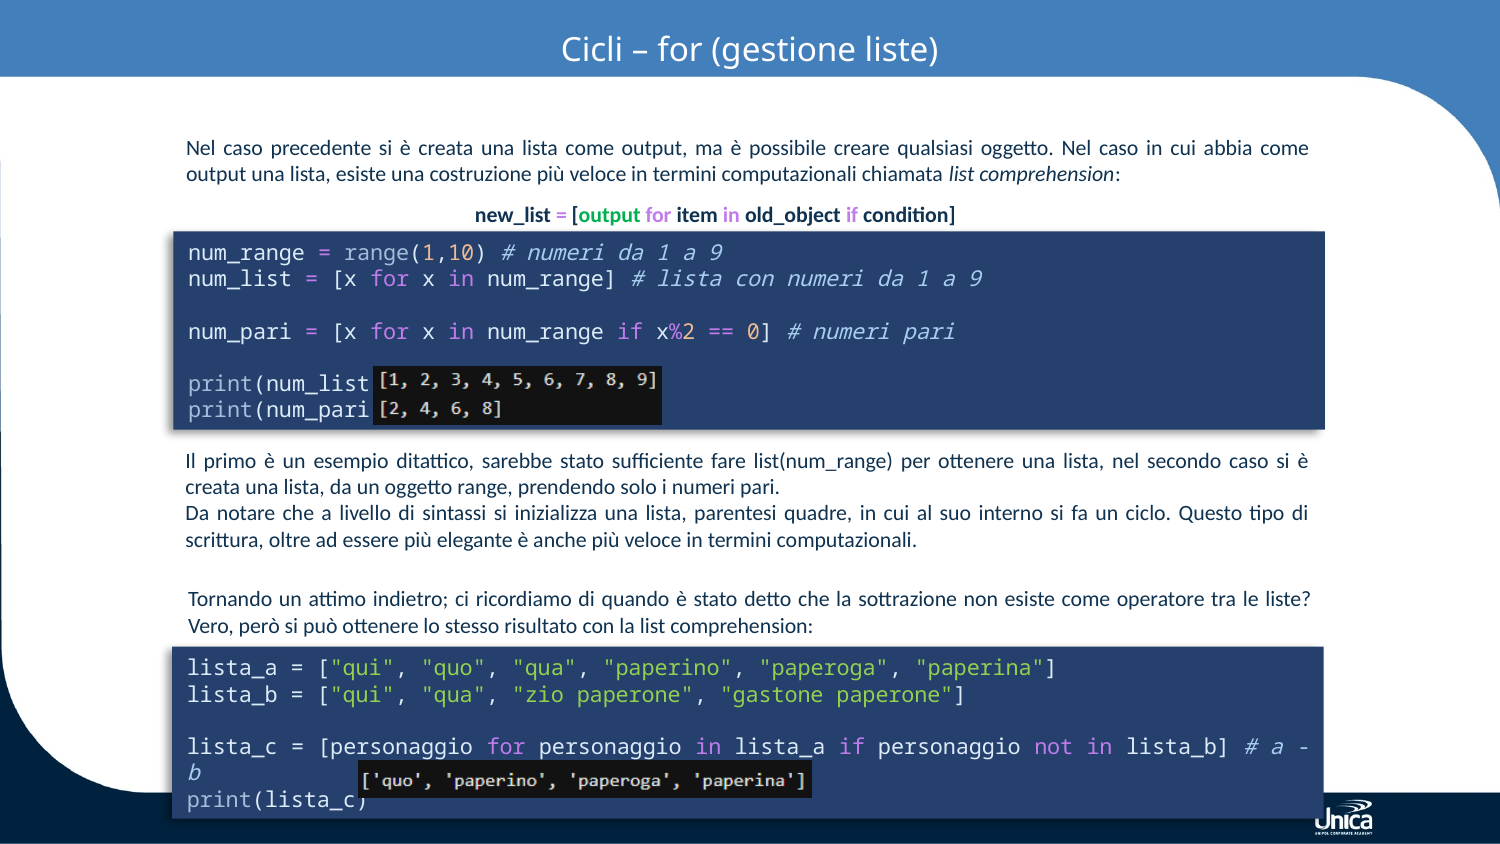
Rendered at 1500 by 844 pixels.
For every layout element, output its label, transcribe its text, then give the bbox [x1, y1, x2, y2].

text_box lista_a = ["qui", "quo", "qua", "paperino", "paperoga", "paperina"] lista_b = ["qui", "qua", "zio paperone", "gastone paperone"] lista_c = [personaggio for personaggio in lista_a if personaggio not in lista_b] # a - b print(lista_c) [172, 646, 1324, 819]
text_box Il primo è un esempio ditattico, sarebbe stato sufficiente fare list(num_range) per ottenere una lista, nel secondo caso si è creata una lista, da un oggetto range, prendendo solo i numeri pari. Da notare che a livello di sintassi si inizializza una lista, parentesi quadre, in cui al suo interno si fa un ciclo. Questo tipo di scrittura, oltre ad essere più elegante è anche più veloce in termini computazionali. [170, 439, 1325, 559]
text_box Tornando un attimo indietro; ci ricordiamo di quando è stato detto che la sottrazione non esiste come operatore tra le liste? Vero, però si può ottenere lo stesso risultato con la list comprehension: [173, 577, 1328, 645]
text_box Nel caso precedente si è creata una lista come output, ma è possibile creare qualsiasi oggetto. Nel caso in cui abbia come output una lista, esiste una costruzione più veloce in termini computazionali chiamata list comprehension: [171, 125, 1326, 193]
text_box num_range = range(1,10) # numeri da 1 a 9 num_list = [x for x in num_range] # lista con numeri da 1 a 9 num_pari = [x for x in num_range if x%2 == 0] # numeri pari print(num_list) print(num_pari) [173, 231, 1325, 430]
picture [0, 0, 1500, 844]
text_box new_list = [output for item in old_object if condition] [460, 193, 1031, 235]
title Cicli – for (gestione liste) [120, 36, 1380, 105]
